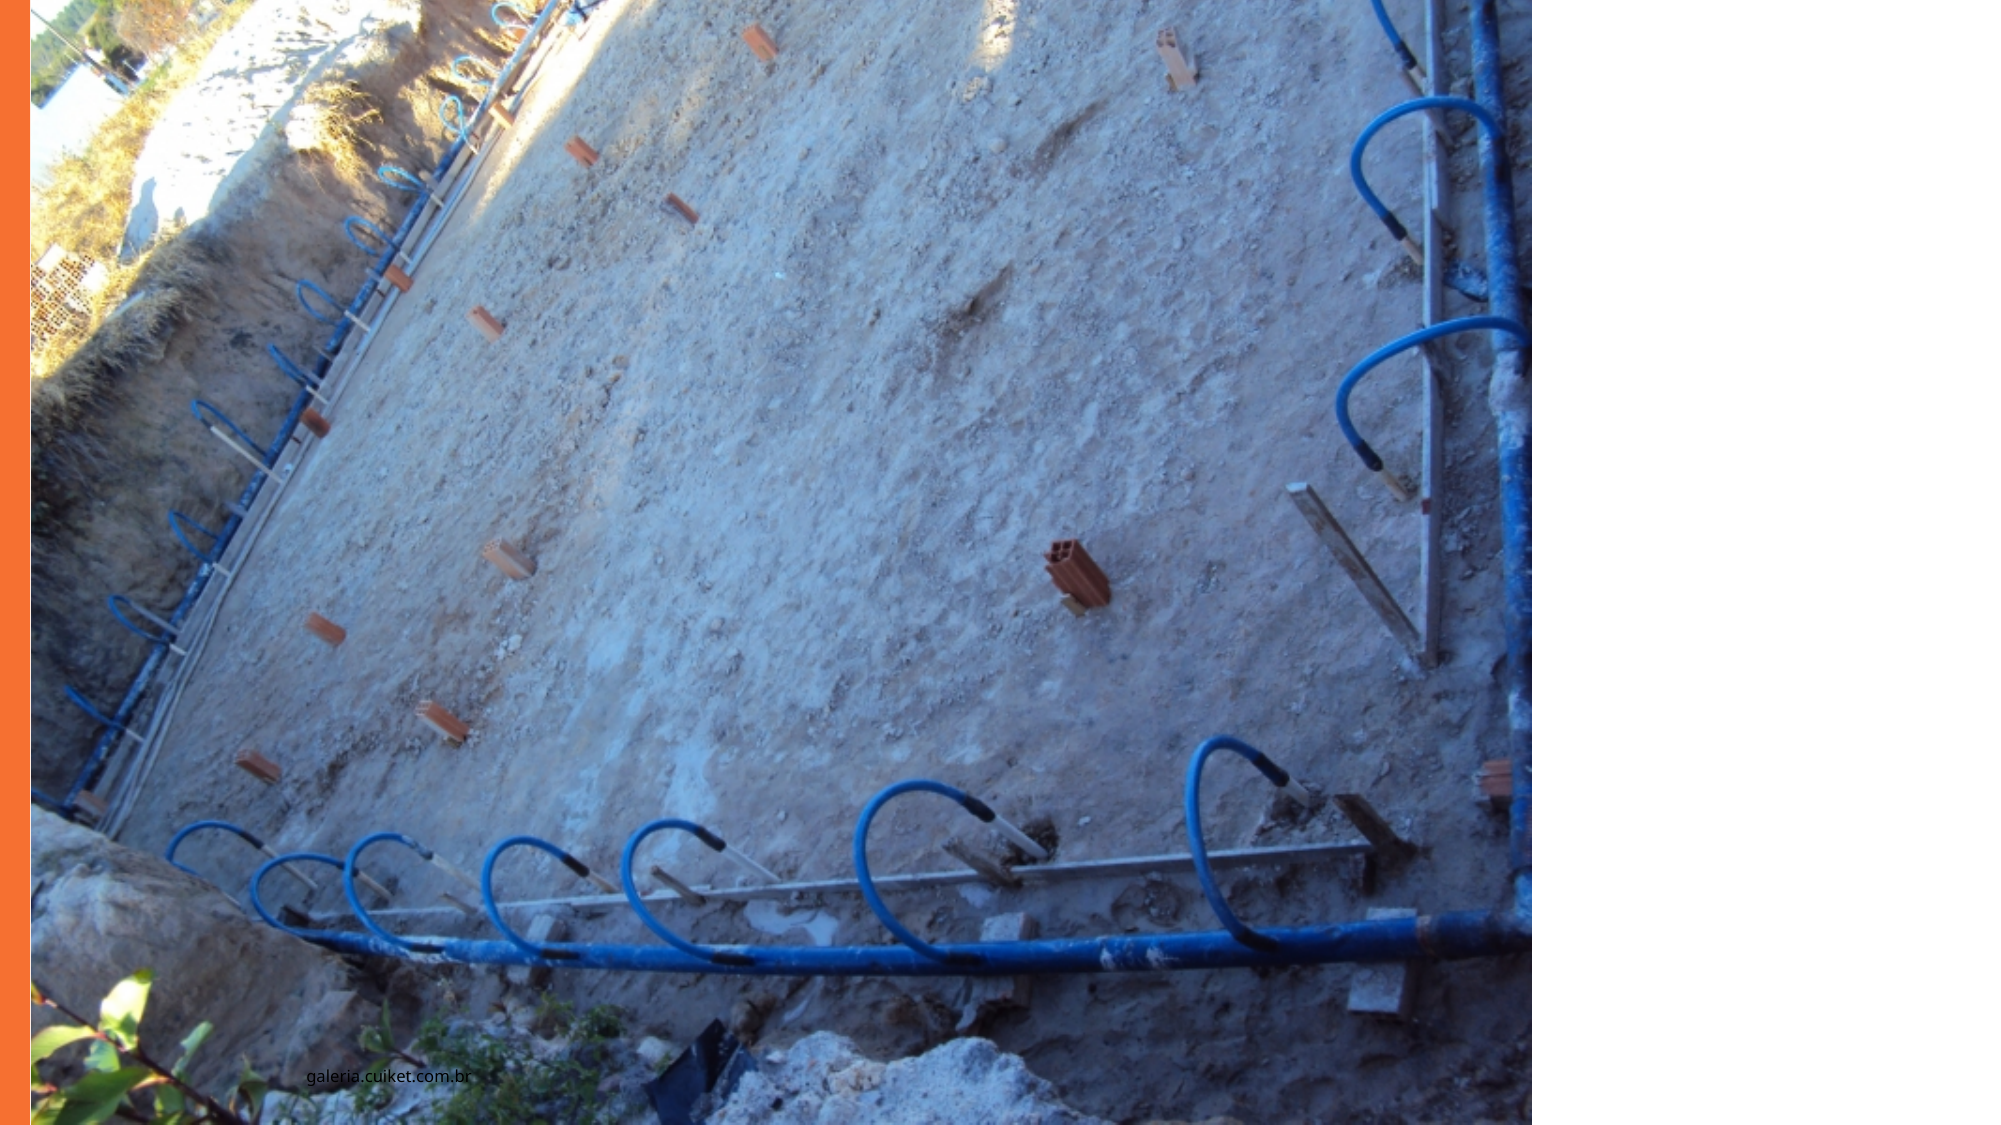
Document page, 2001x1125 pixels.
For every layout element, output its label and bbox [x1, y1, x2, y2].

picture [31, 0, 1532, 1125]
